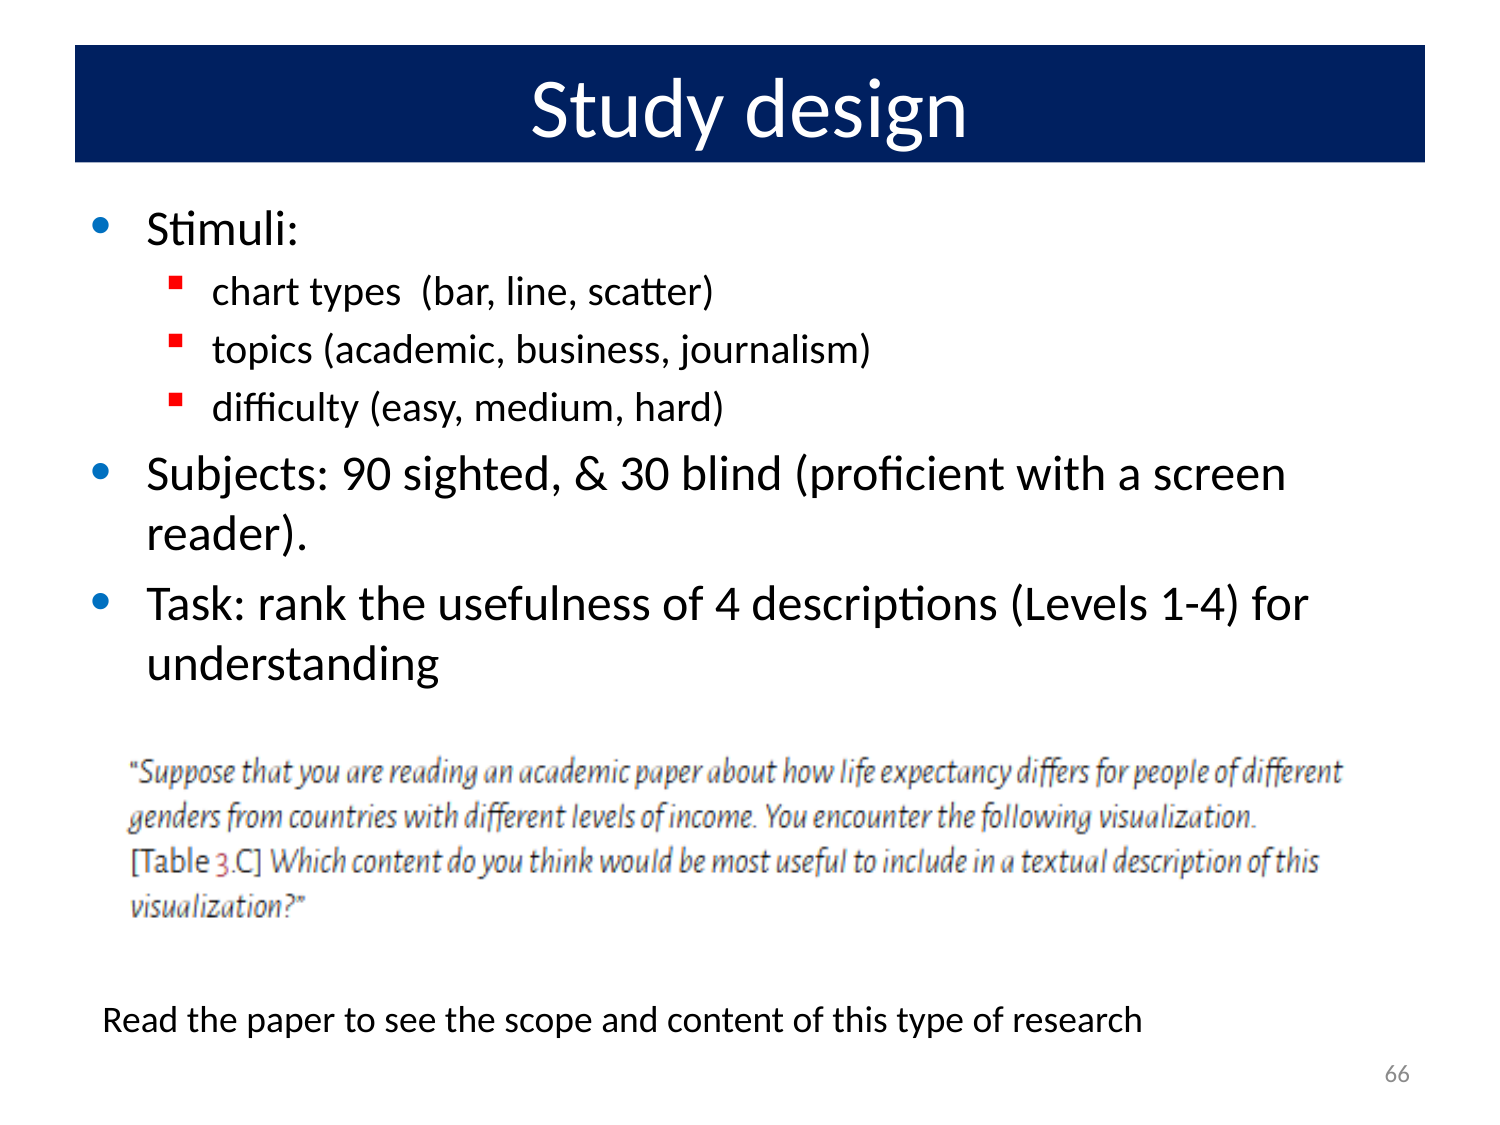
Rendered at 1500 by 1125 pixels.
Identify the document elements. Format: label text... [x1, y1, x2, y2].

slide_number 66 [1074, 1042, 1425, 1103]
text_box Read the paper to see the scope and content of this type of research [87, 987, 1363, 1048]
list Stimuli: chart types (bar, line, scatter) topics (academic, business, journalism) difficulty (easy, medium, hard) Subjects: 90 sighted, & 30 blind (proficient with a screen reader). Task: rank the usefulness of 4 descriptions (Levels 1-4) for understanding [75, 187, 1425, 1025]
title Study design [75, 45, 1425, 163]
picture [112, 747, 1352, 935]
